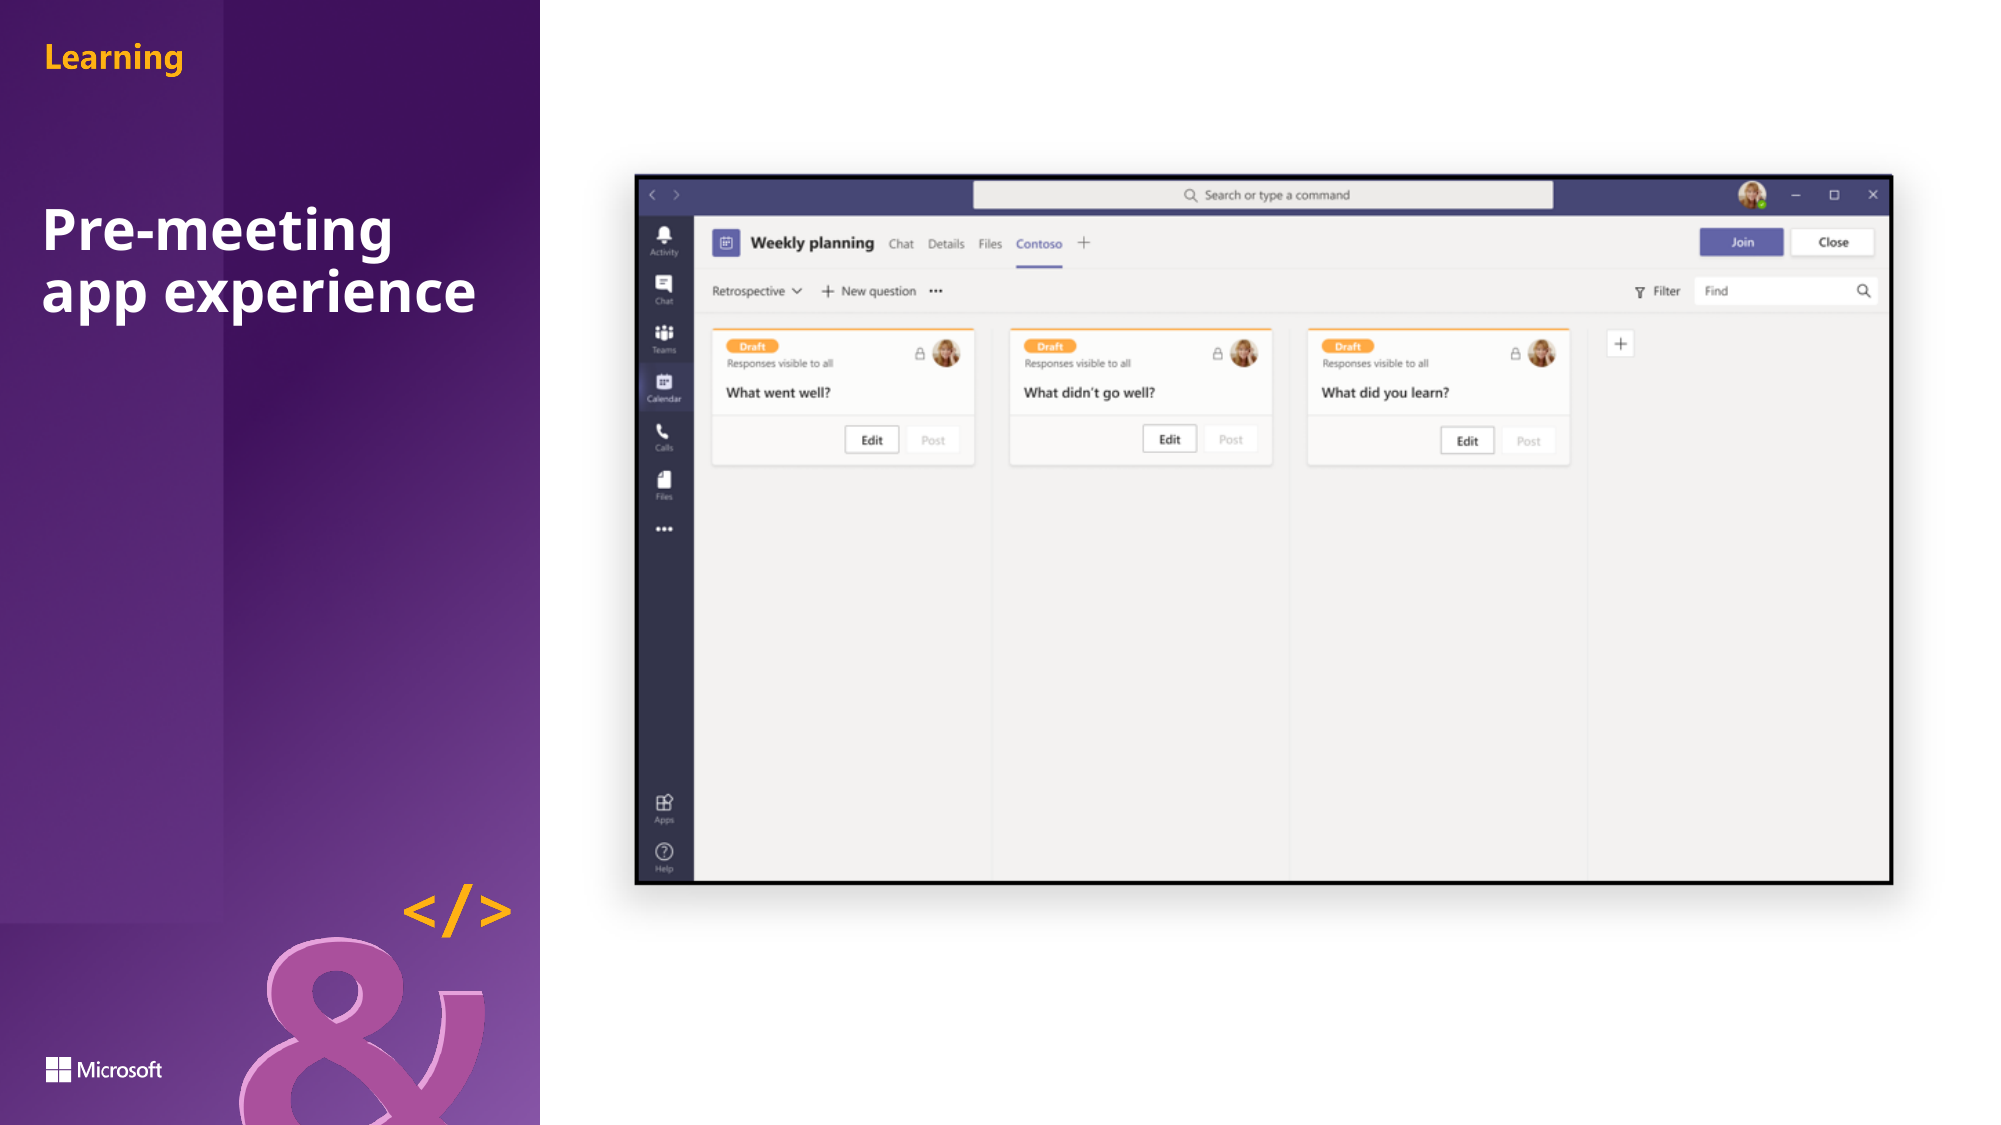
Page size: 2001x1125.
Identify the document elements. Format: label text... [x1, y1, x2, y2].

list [581, 141, 1946, 946]
title Pre-meeting app experience [26, 162, 520, 432]
picture [0, 0, 540, 1125]
